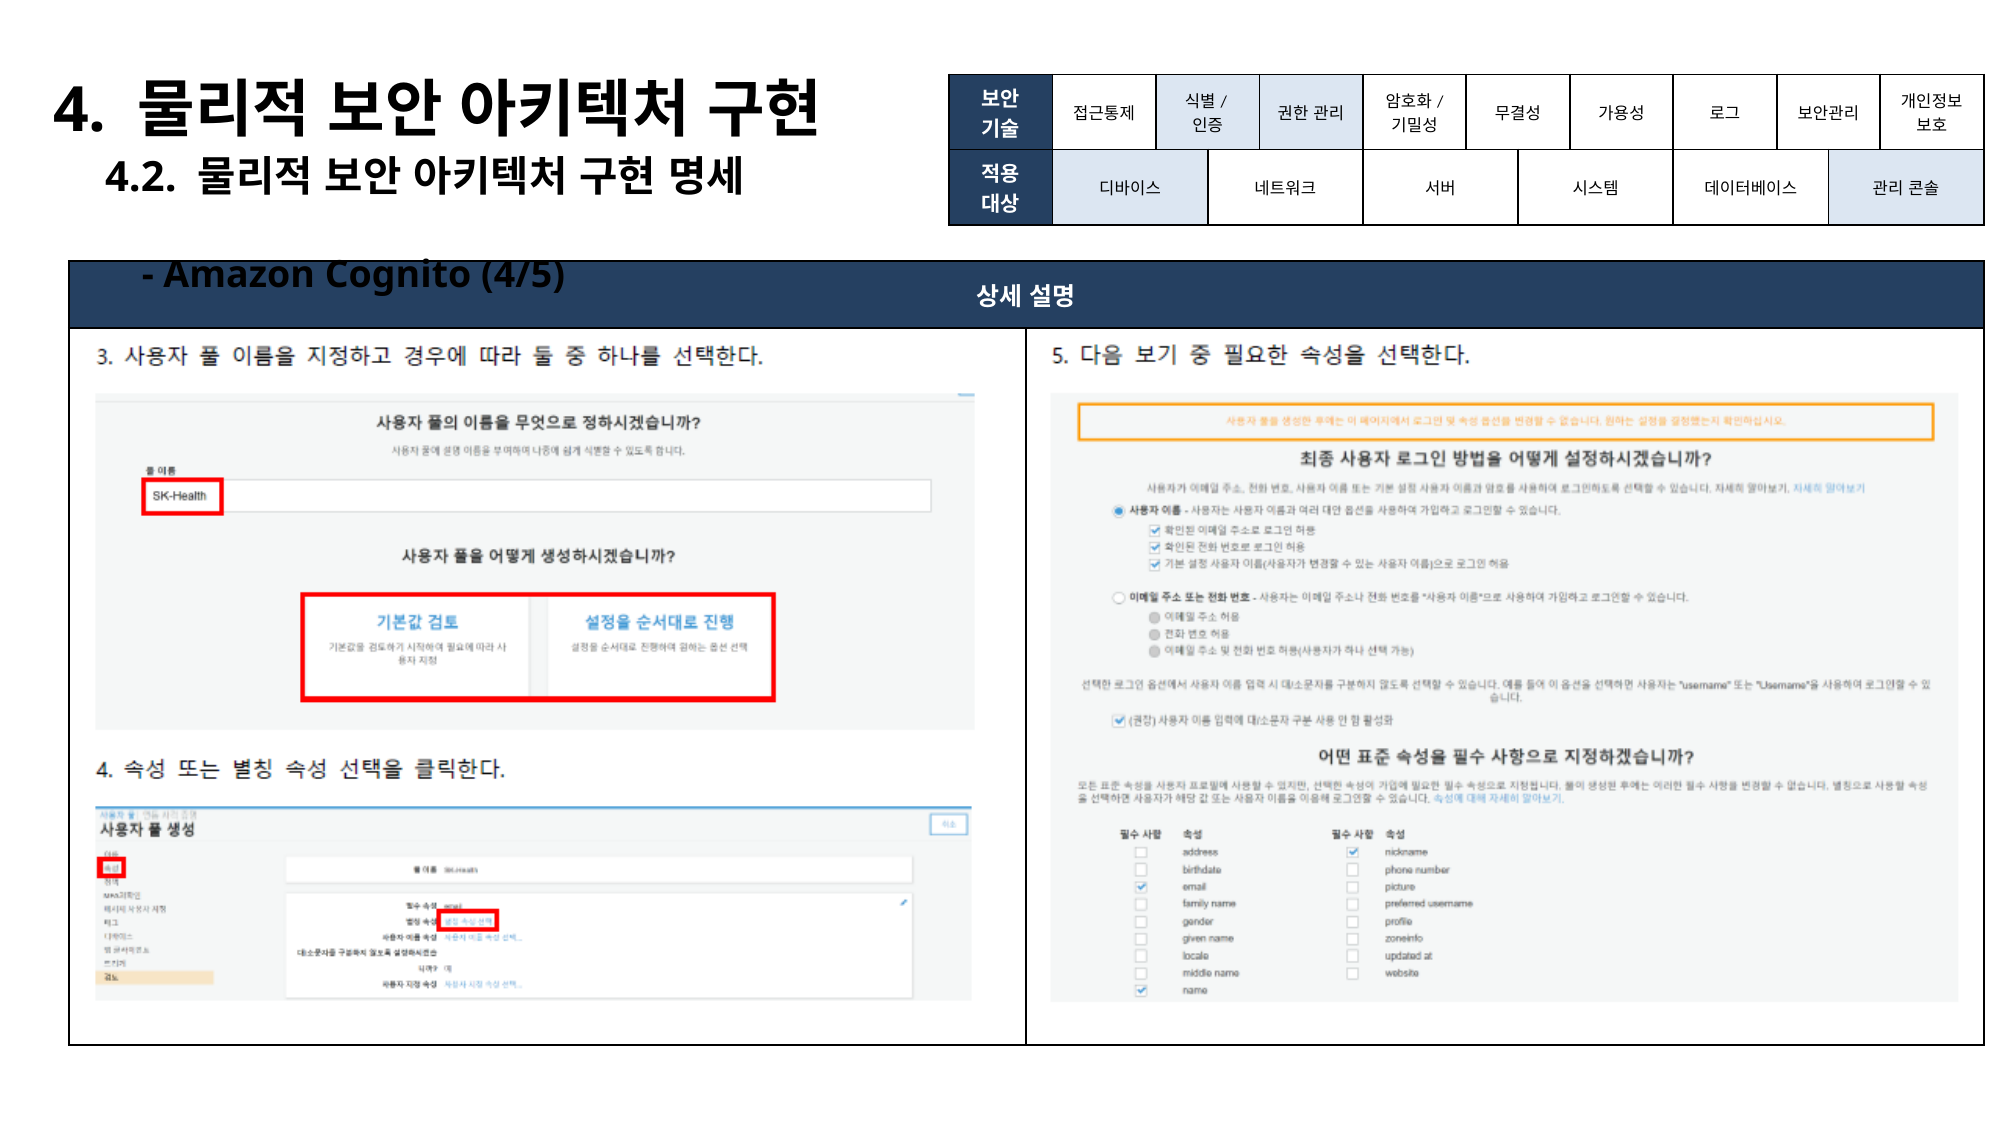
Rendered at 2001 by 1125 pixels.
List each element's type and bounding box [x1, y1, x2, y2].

table_header [1467, 75, 1569, 149]
table_cell [1364, 150, 1517, 224]
table_header [1044, 75, 1052, 149]
table_header [1881, 75, 1983, 149]
table_header [1157, 75, 1259, 149]
picture [87, 337, 978, 1010]
table_header [1364, 75, 1465, 149]
table_header [1674, 75, 1776, 149]
table_cell [1027, 329, 1983, 1044]
table_cell [1209, 150, 1362, 224]
table_cell [950, 150, 1052, 224]
table_cell [1829, 150, 1983, 224]
table_header [1571, 75, 1672, 149]
table_cell [1674, 150, 1828, 224]
table_cell [1519, 150, 1672, 224]
table_header [70, 262, 1983, 327]
table_header [1260, 75, 1362, 149]
table_header [1053, 75, 1155, 149]
text_box [38, 61, 1044, 303]
table_cell [70, 329, 1025, 1044]
table_cell [1053, 150, 1207, 224]
picture [1042, 337, 1971, 1010]
table_header [1778, 75, 1879, 149]
